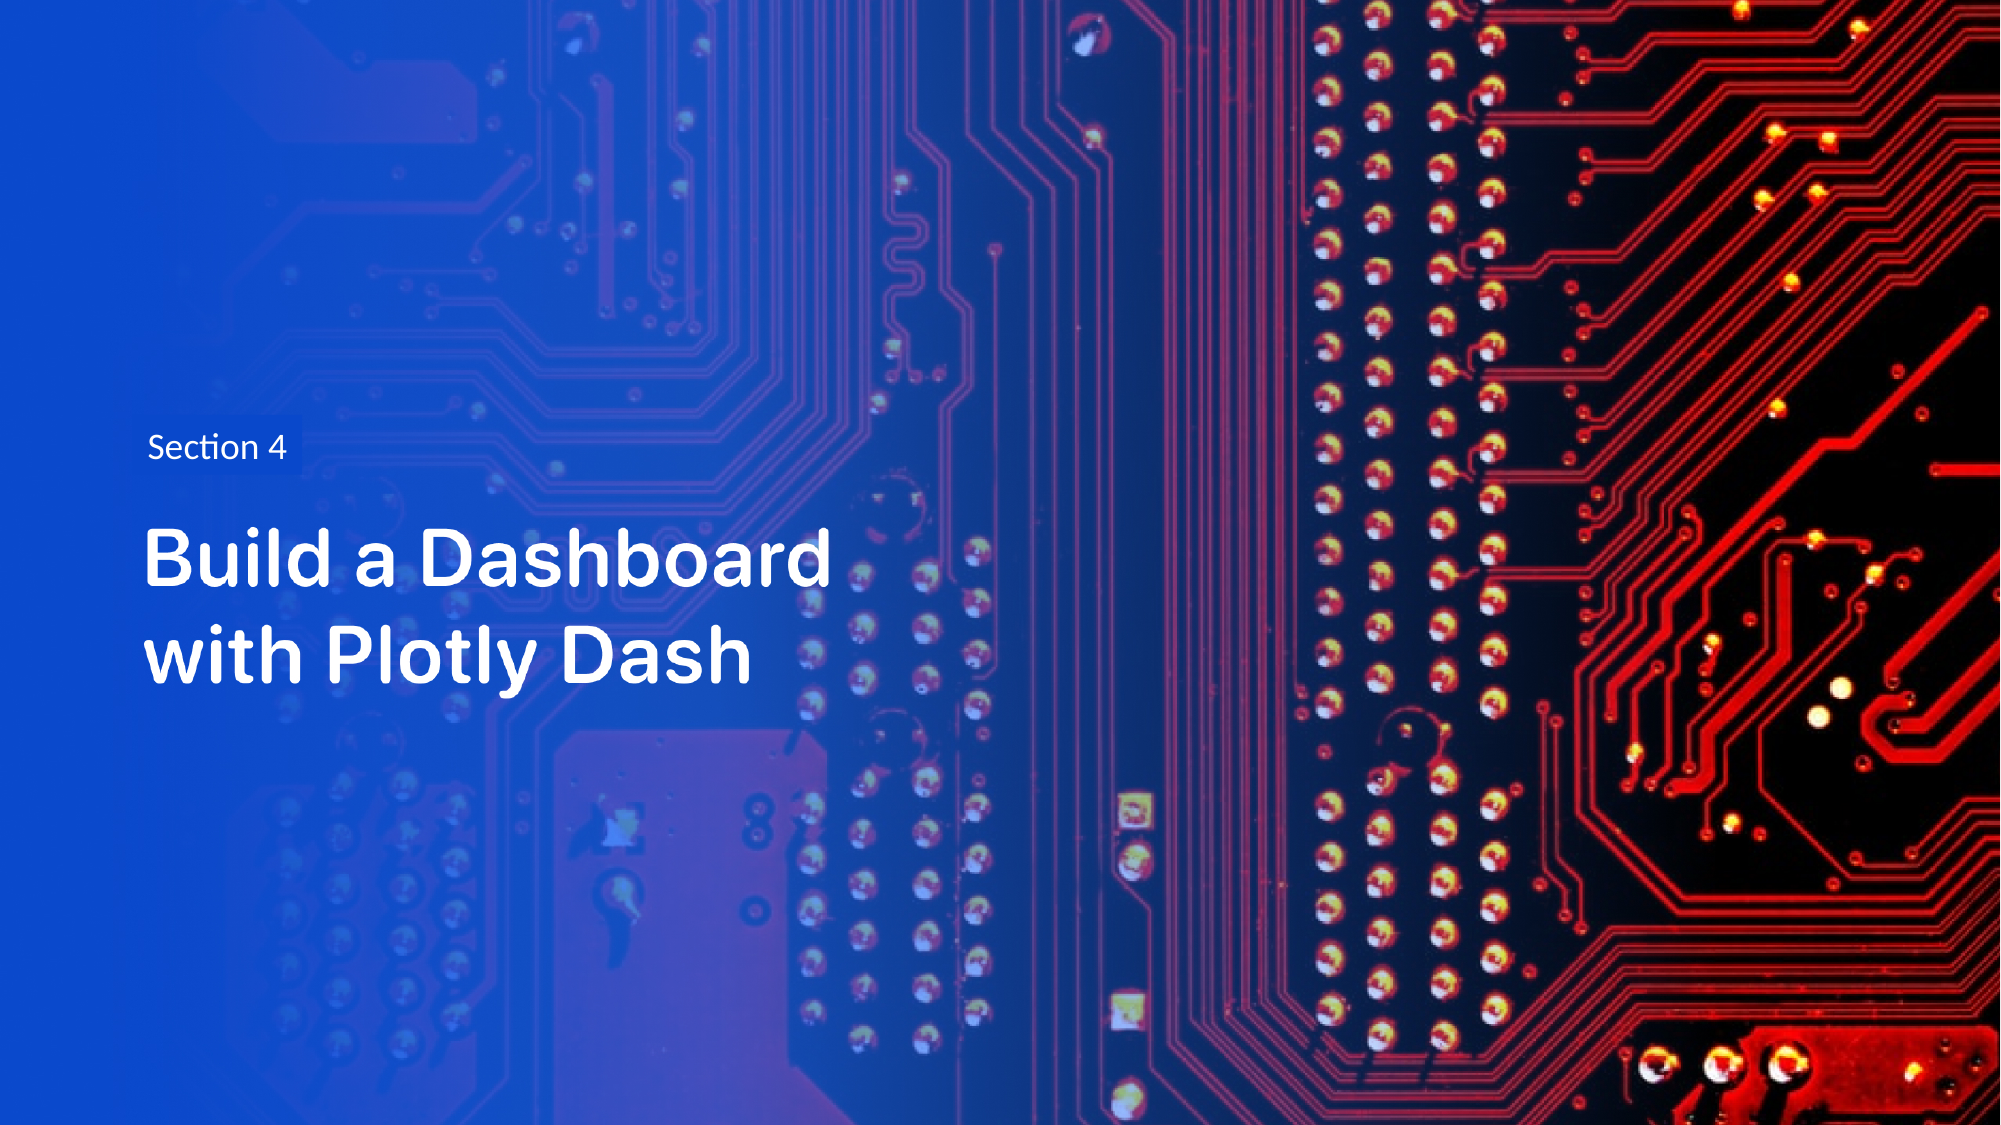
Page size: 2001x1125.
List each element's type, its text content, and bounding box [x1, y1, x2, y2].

text_box Section 4 [132, 414, 303, 475]
picture [0, 0, 2001, 1125]
